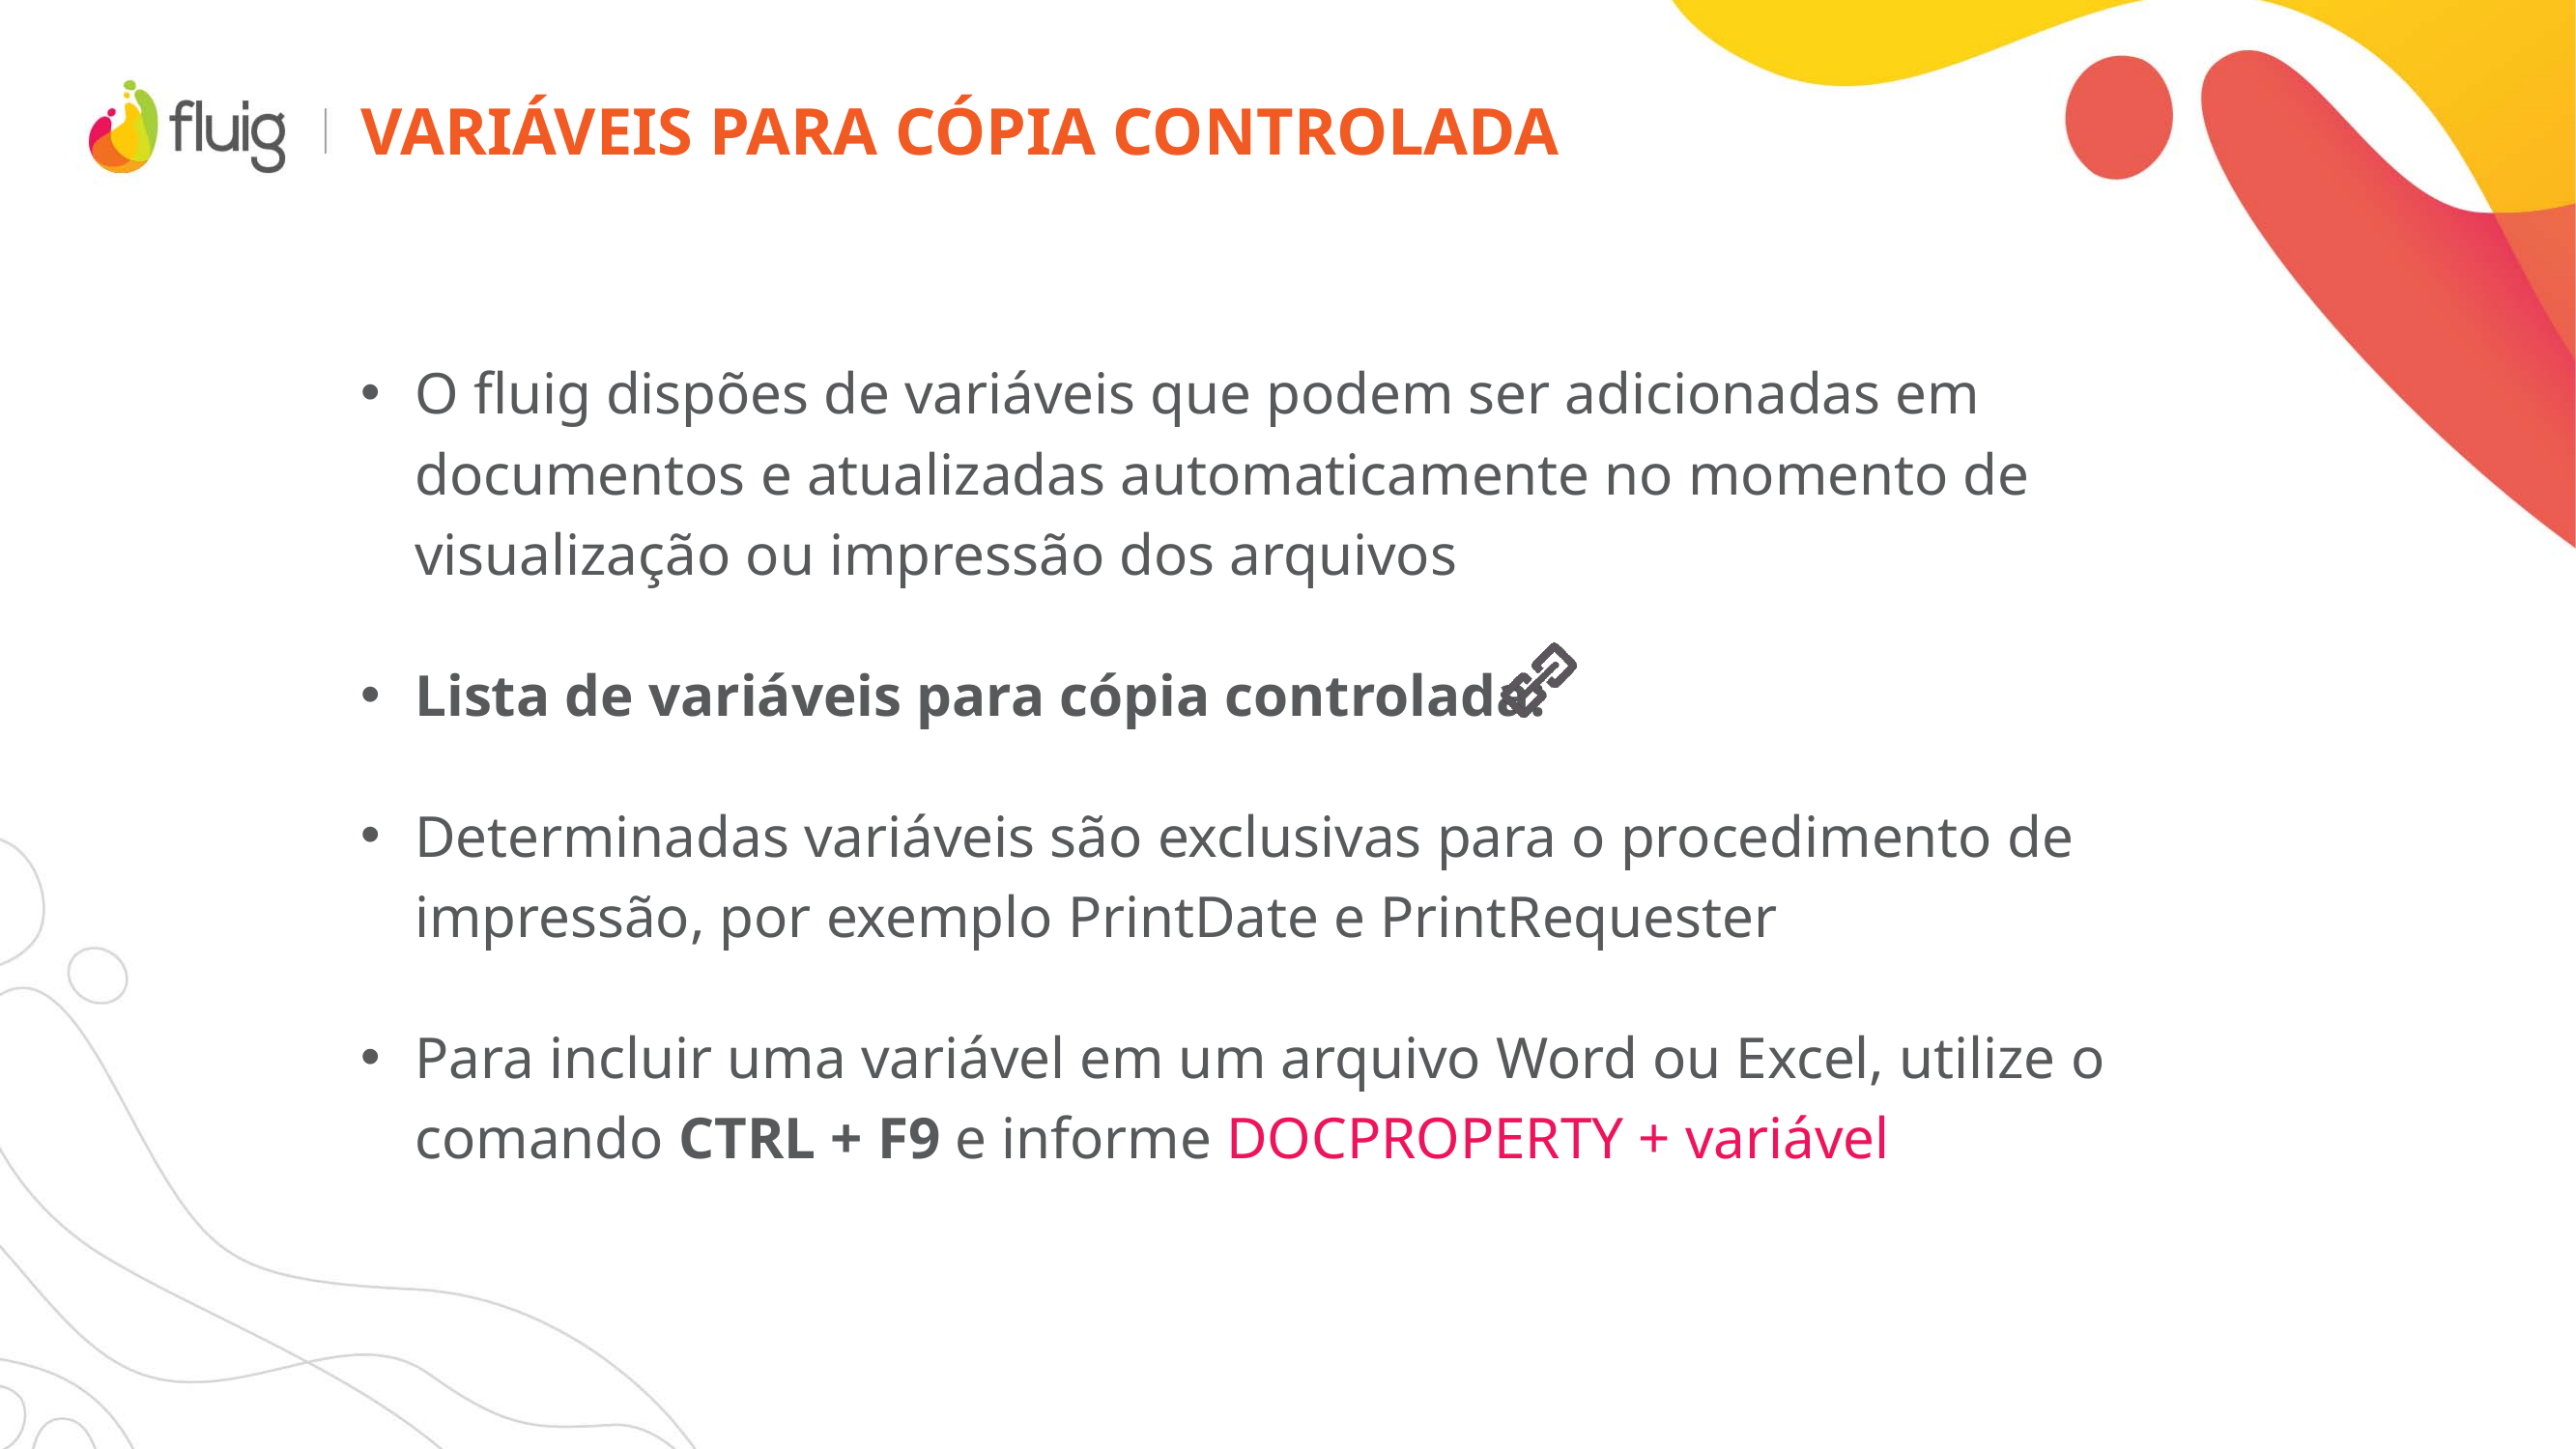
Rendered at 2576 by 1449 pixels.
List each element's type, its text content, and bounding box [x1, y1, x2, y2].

title Variáveis para cópia controlada [346, 83, 1727, 289]
list O fluig dispões de variáveis que podem ser adicionadas em documentos e atualizadas automaticamente no momento de visualização ou impressão dos arquivos Lista de variáveis para cópia controlada: Determinadas variáveis são exclusivas para o procedimento de impressão, por exemplo PrintDate e PrintRequester Para incluir uma variável em um arquivo Word ou Excel, utilize o comando CTRL + F9 e informe DOCPROPERTY + variável [346, 337, 2266, 1269]
picture [0, 0, 2576, 1449]
